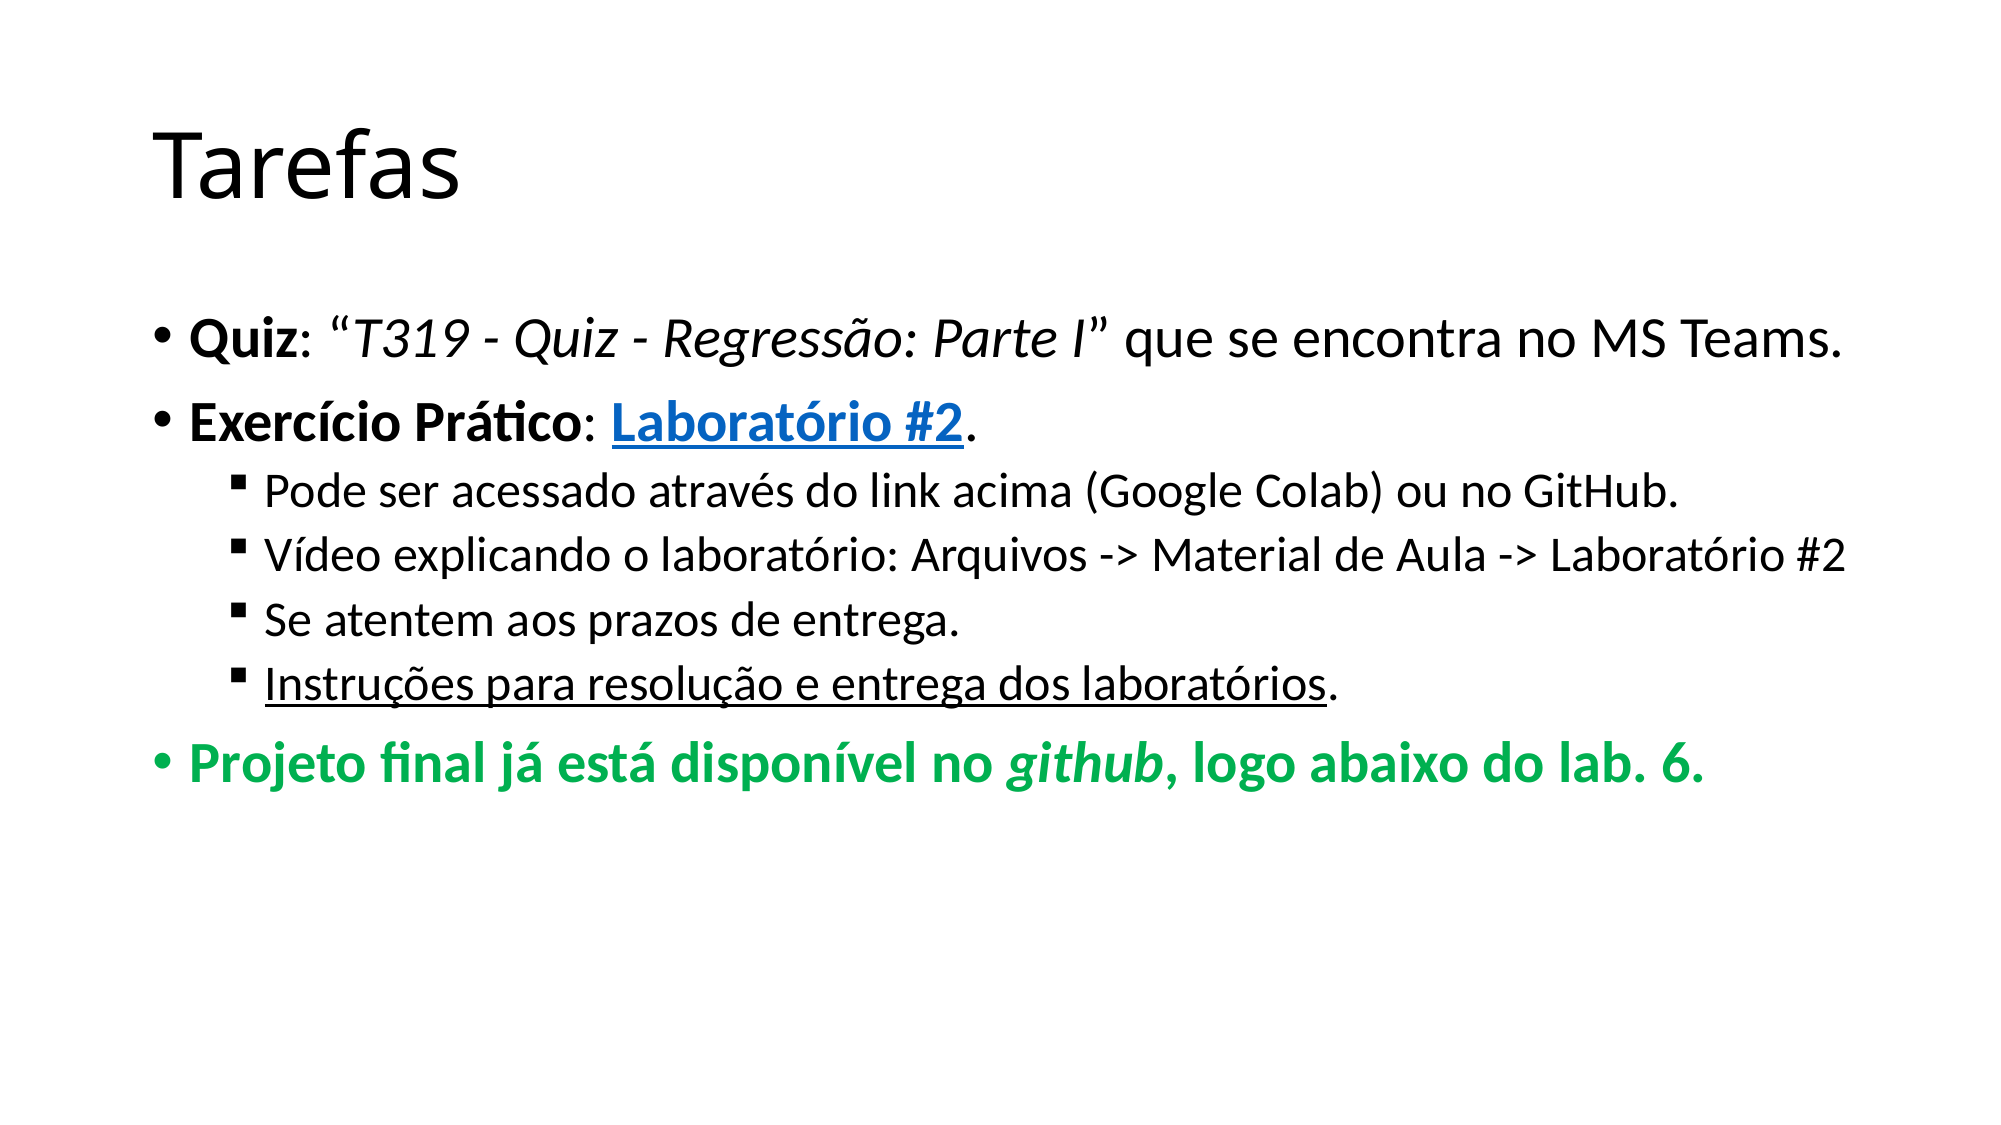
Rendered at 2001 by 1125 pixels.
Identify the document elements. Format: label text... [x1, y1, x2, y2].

list Quiz: “T319 - Quiz - Regressão: Parte I” que se encontra no MS Teams. Exercício Prático: Laboratório #2. Pode ser acessado através do link acima (Google Colab) ou no GitHub. Vídeo explicando o laboratório: Arquivos -> Material de Aula -> Laboratório #2 Se atentem aos prazos de entrega. Instruções para resolução e entrega dos laboratórios. Projeto final já está disponível no github, logo abaixo do lab. 6. [137, 299, 1952, 1125]
title Tarefas [137, 59, 1863, 278]
